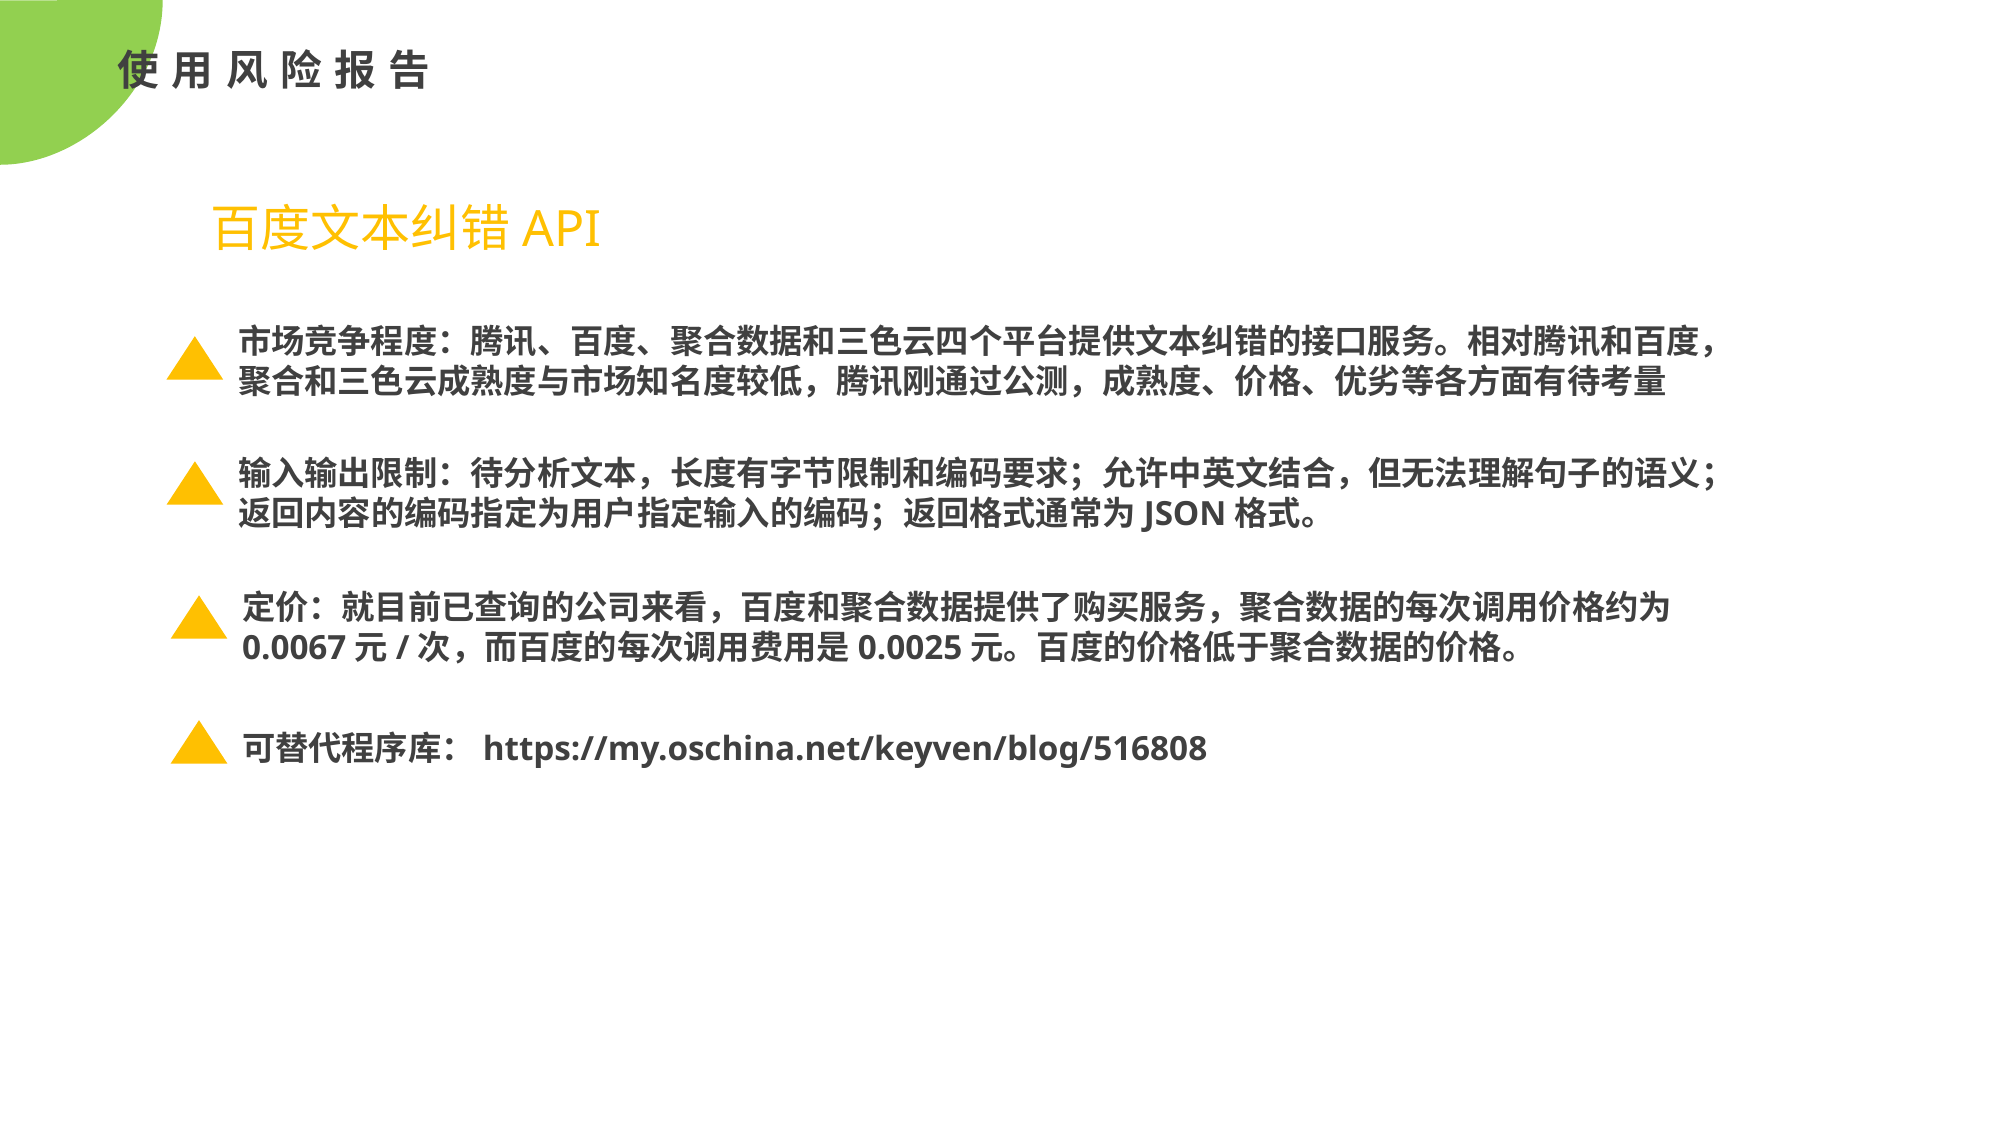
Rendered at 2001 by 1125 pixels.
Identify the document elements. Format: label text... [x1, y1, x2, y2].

text_box [166, 336, 223, 380]
text_box 输入输出限制：待分析文本，长度有字节限制和编码要求；允许中英文结合，但无法理解句子的语义；返回内容的编码指定为用户指定输入的编码；返回格式通常为JSON格式。 [223, 444, 1769, 540]
text_box 市场竞争程度：腾讯、百度、聚合数据和三色云四个平台提供文本纠错的接口服务。相对腾讯和百度，聚合和三色云成熟度与市场知名度较低，腾讯刚通过公测，成熟度、价格、优劣等各方面有待考量 [223, 313, 1769, 408]
text_box [170, 720, 228, 764]
text_box [170, 595, 228, 639]
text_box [0, 0, 582, 165]
text_box 可替代程序库：https://my.oschina.net/keyven/blog/516808 [227, 720, 1227, 775]
text_box 定价：就目前已查询的公司来看，百度和聚合数据提供了购买服务，聚合数据的每次调用价格约为0.0067元/次，而百度的每次调用费用是0.0025元。百度的价格低于聚合数据的价格。 [227, 578, 1769, 674]
text_box 百度文本纠错API [195, 189, 617, 265]
text_box [166, 461, 224, 505]
